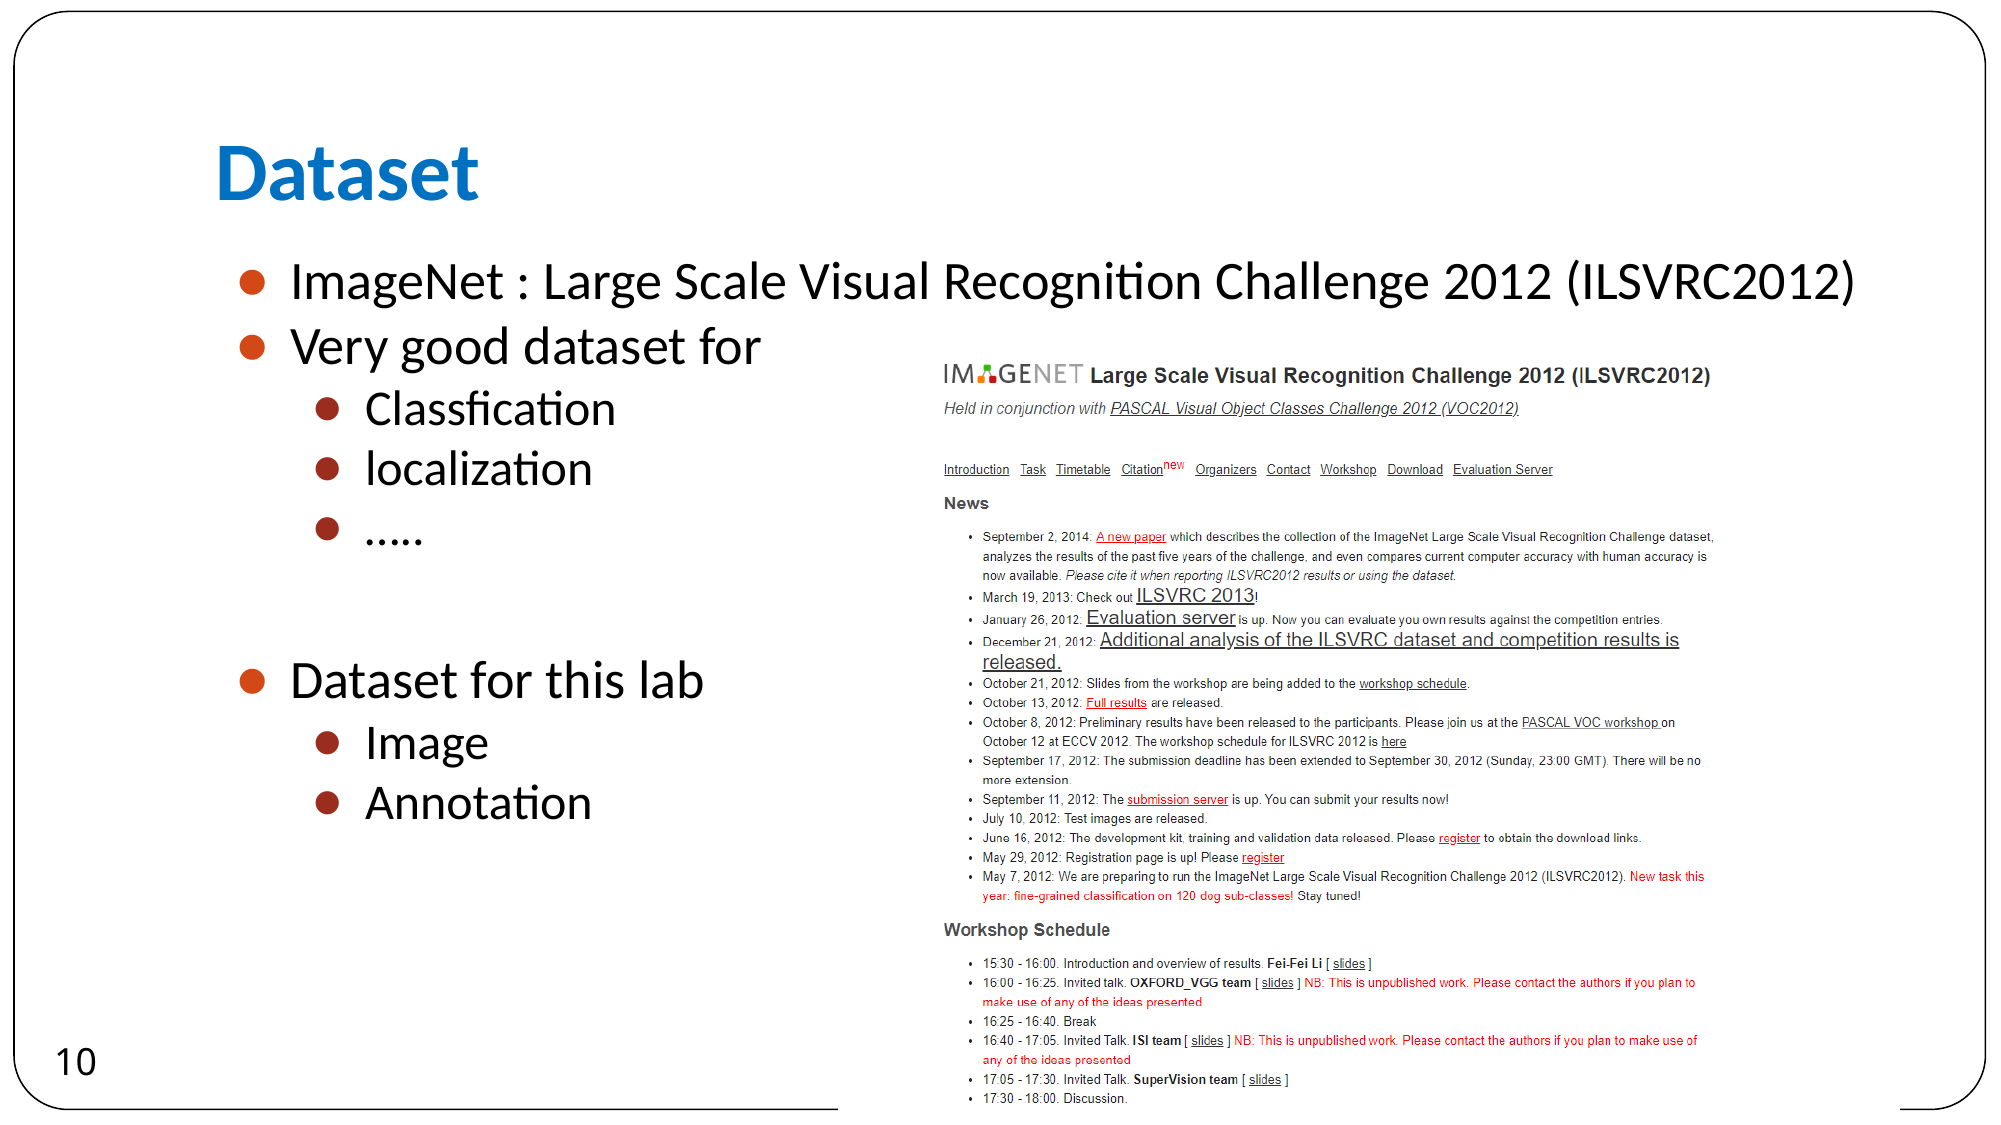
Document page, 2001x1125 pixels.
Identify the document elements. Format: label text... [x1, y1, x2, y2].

list ImageNet : Large Scale Visual Recognition Challenge 2012 (ILSVRC2012) Very good dataset for Classfication localization ….. Dataset for this lab Image Annotation [200, 237, 1900, 988]
title Dataset [200, 45, 1900, 233]
picture [838, 340, 1901, 1117]
